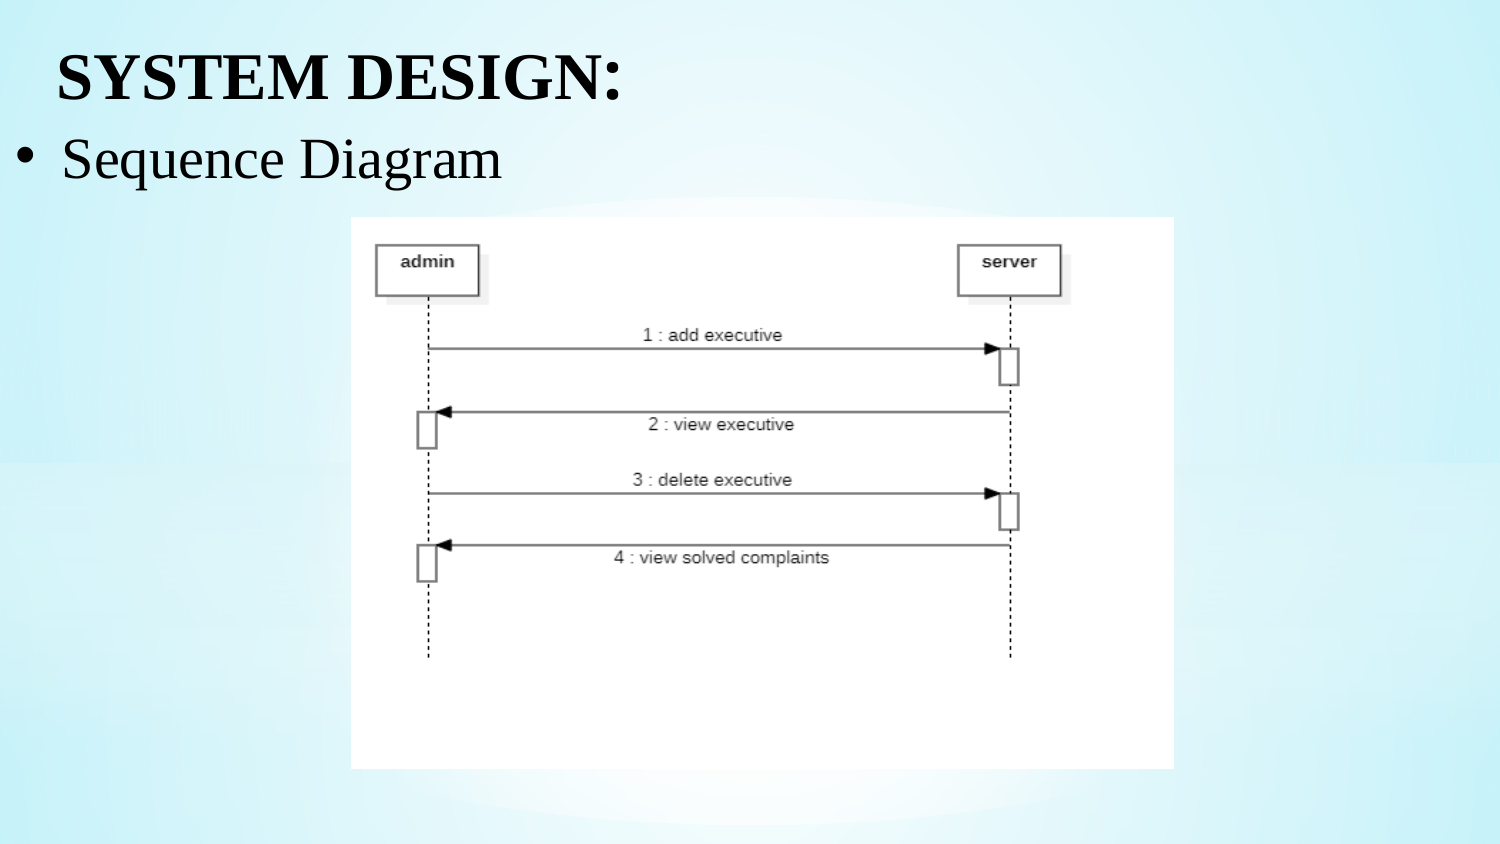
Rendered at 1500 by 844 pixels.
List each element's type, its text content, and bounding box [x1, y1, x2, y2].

text_box SYSTEM DESIGN: [41, 25, 843, 112]
text_box Sequence Diagram [0, 112, 1483, 198]
picture [351, 217, 1174, 769]
